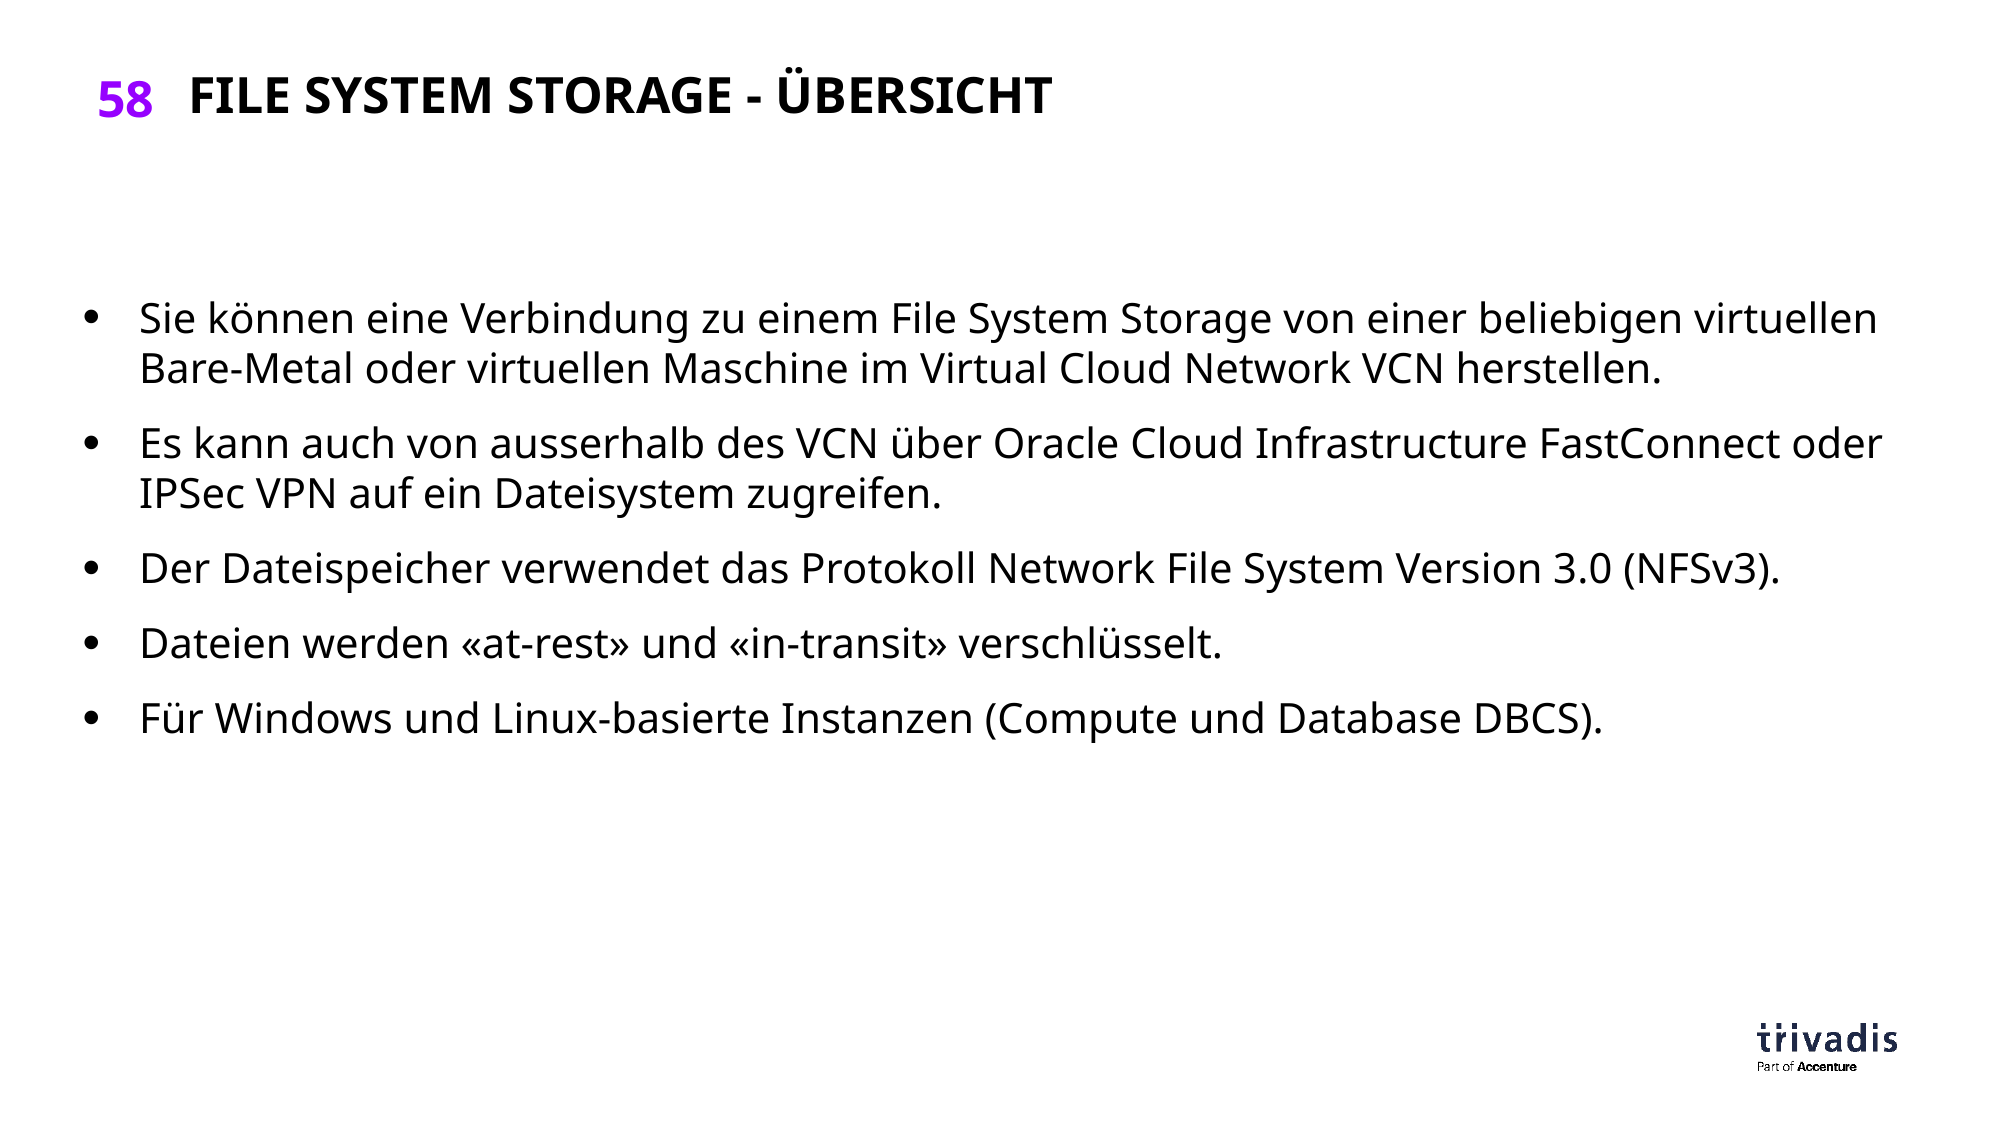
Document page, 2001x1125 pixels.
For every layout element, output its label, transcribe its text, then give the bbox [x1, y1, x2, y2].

picture [1757, 1062, 1897, 1071]
title File system storage - übersicht [170, 63, 1933, 136]
list Sie können eine Verbindung zu einem File System Storage von einer beliebigen virtuellen Bare-Metal oder virtuellen Maschine im Virtual Cloud Network VCN herstellen. Es kann auch von ausserhalb des VCN über Oracle Cloud Infrastructure FastConnect oder IPSec VPN auf ein Dateisystem zugreifen. Der Dateispeicher verwendet das Protokoll Network File System Version 3.0 (NFSv3). Dateien werden «at-rest» und «in-transit» verschlüsselt. Für Windows und Linux-basierte Instanzen (Compute und Database DBCS). [65, 284, 1933, 1062]
